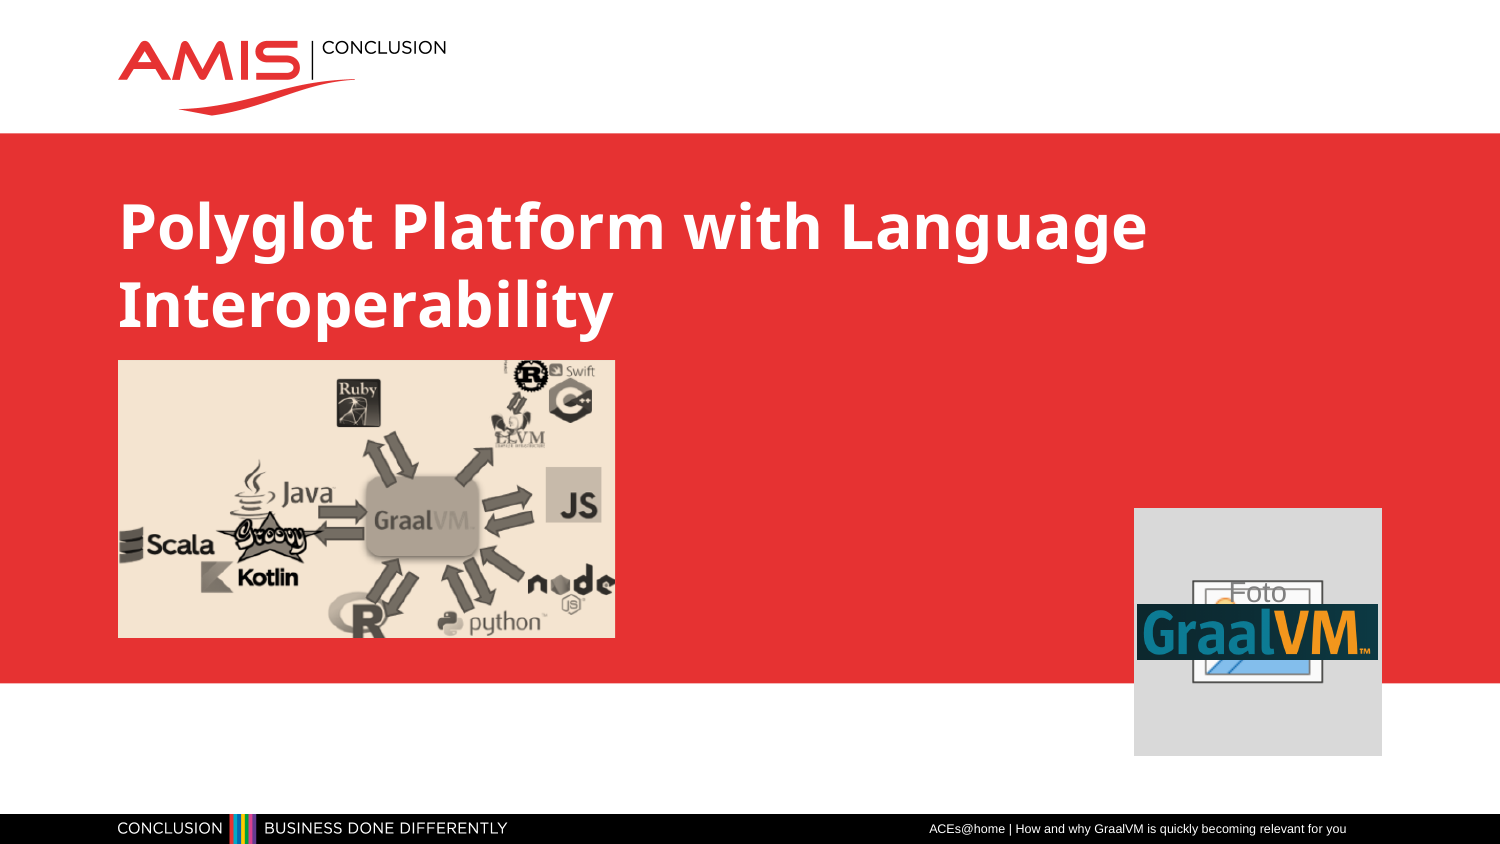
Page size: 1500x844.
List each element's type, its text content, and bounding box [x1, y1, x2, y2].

picture [239, 814, 1500, 844]
picture [1133, 507, 1382, 756]
picture [118, 360, 616, 638]
footer ACEs@home | How and why GraalVM is quickly becoming relevant for you [814, 820, 1347, 839]
title Polyglot Platform with Language Interoperability [118, 183, 1382, 502]
picture [0, 814, 236, 844]
picture [106, 17, 579, 124]
